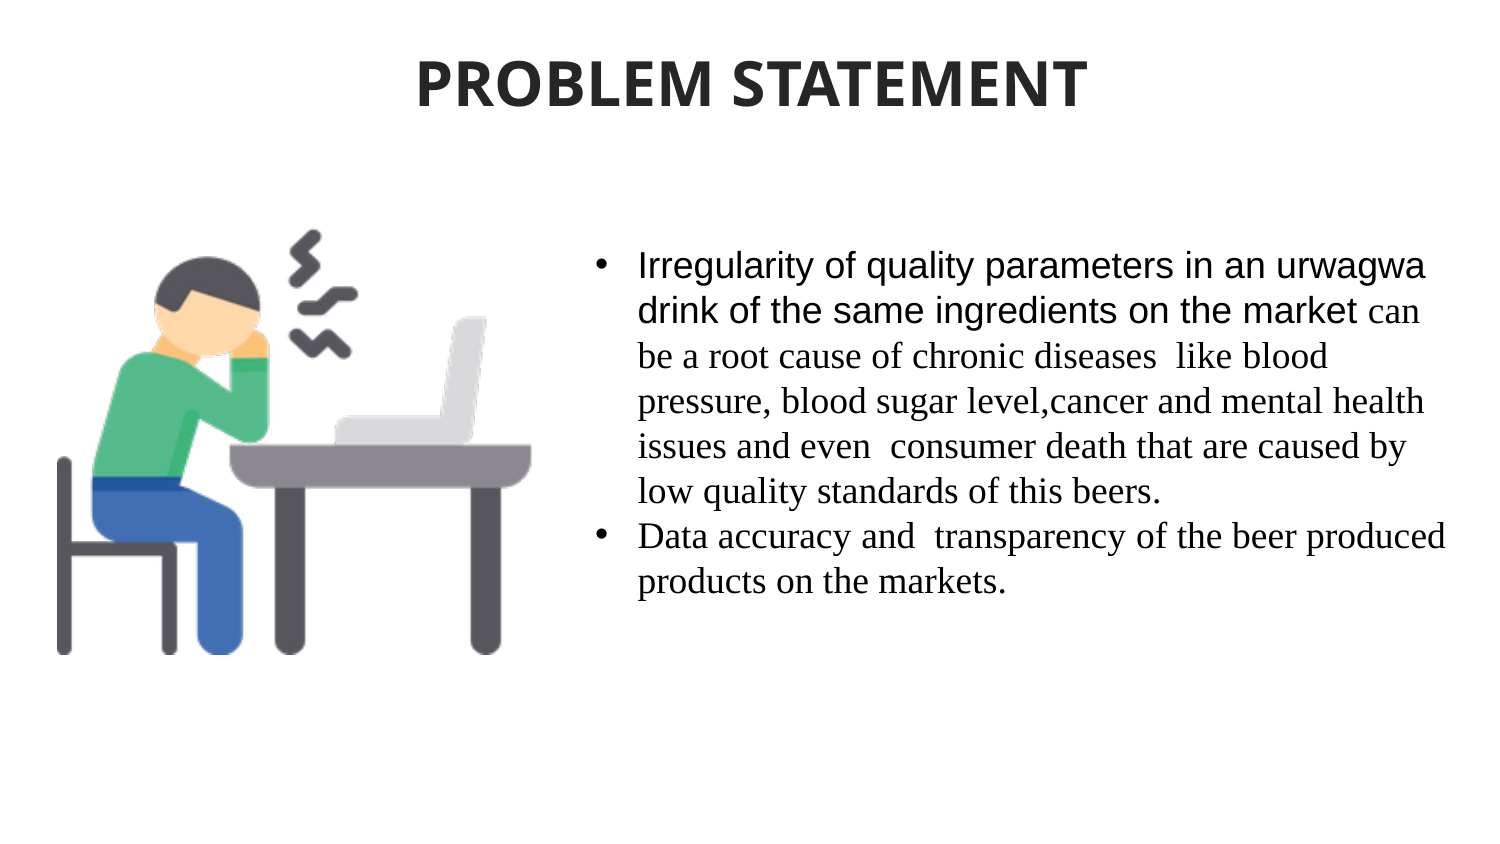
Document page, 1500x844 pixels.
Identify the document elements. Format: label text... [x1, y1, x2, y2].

list PROBLEM STATEMENT [39, 41, 1464, 131]
text_box Irregularity of quality parameters in an urwagwa drink of the same ingredients on the market can be a root cause of chronic diseases like blood pressure, blood sugar level,cancer and mental health issues and even consumer death that are caused by low quality standards of this beers. Data accuracy and transparency of the beer produced products on the markets. [584, 235, 1464, 764]
picture [57, 202, 539, 655]
